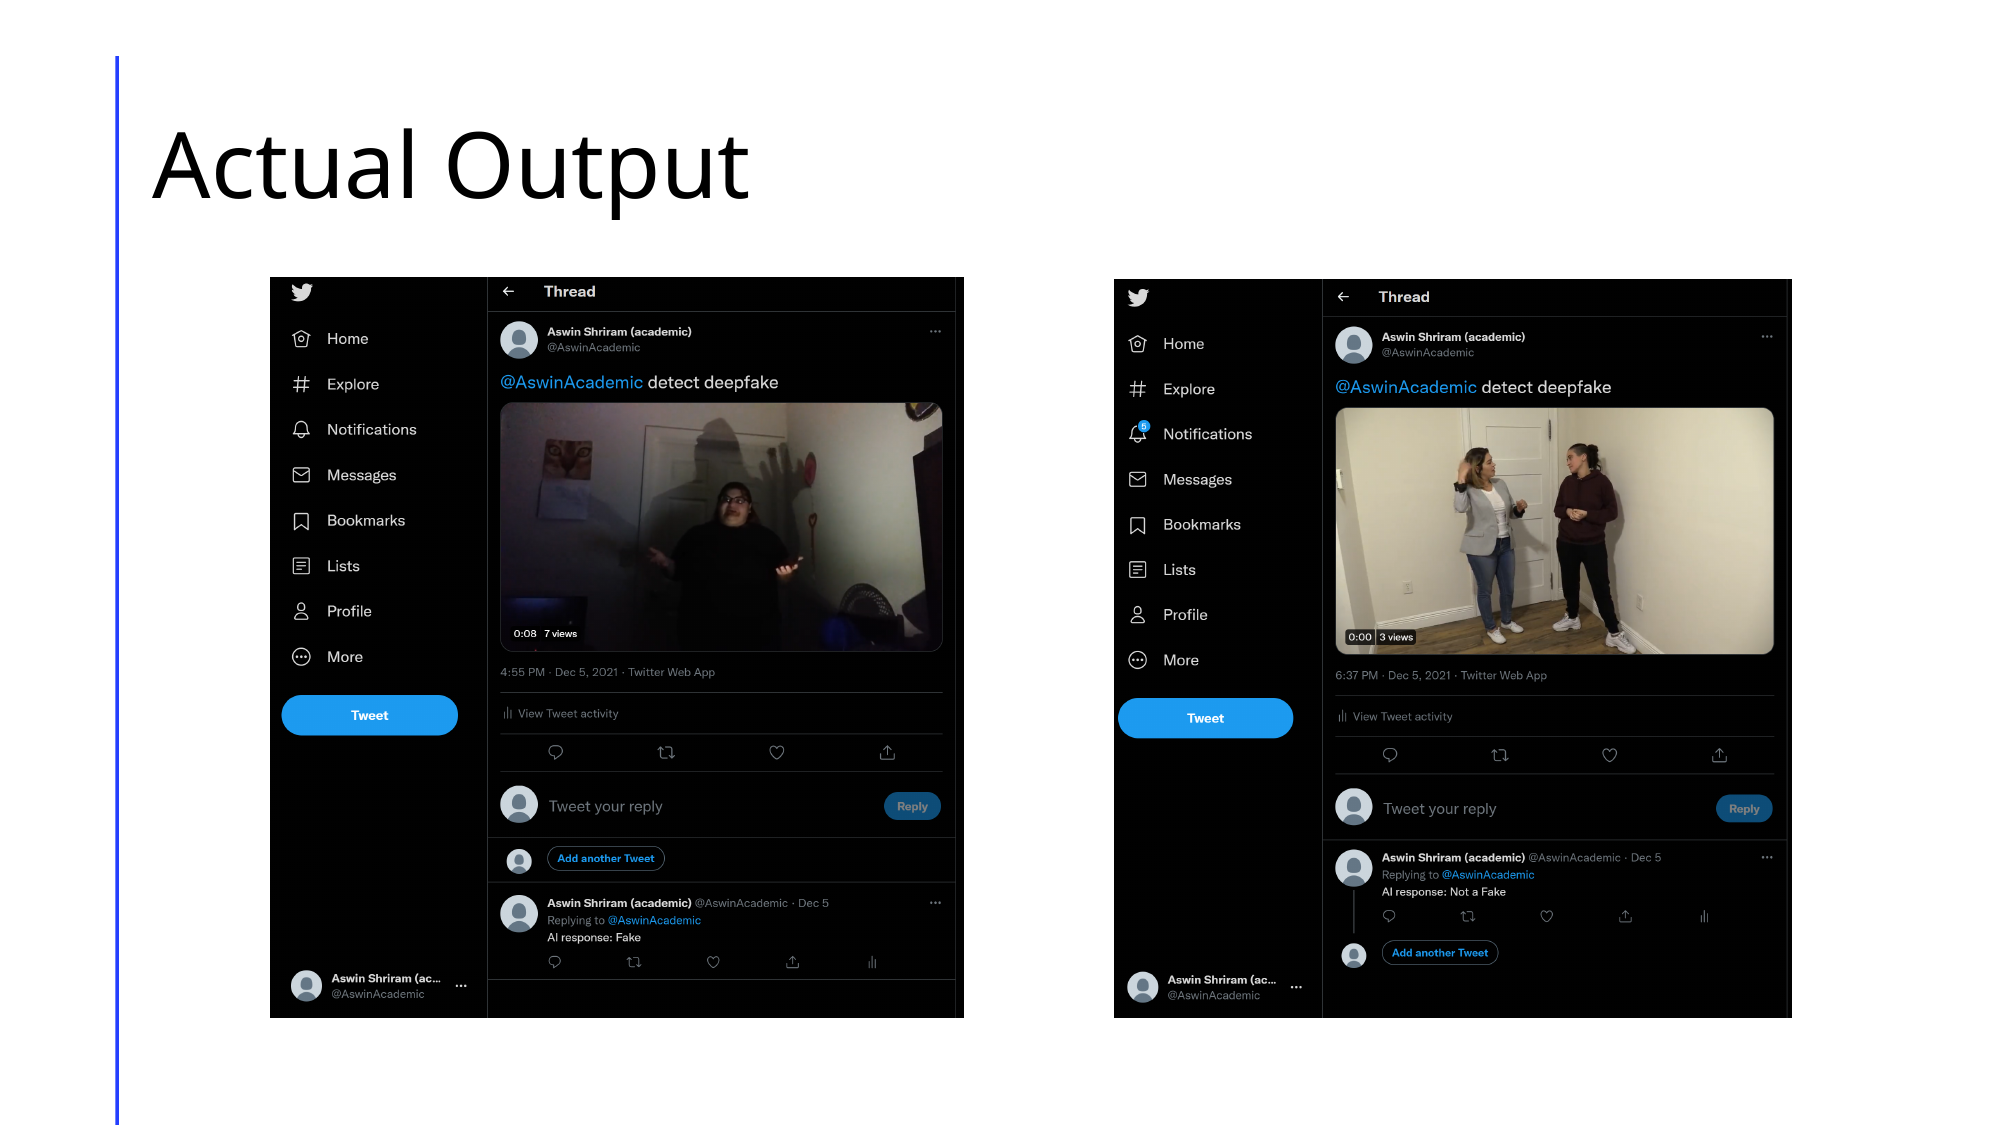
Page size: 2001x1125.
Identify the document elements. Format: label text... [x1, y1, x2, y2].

picture [270, 277, 964, 1018]
picture [1114, 279, 1792, 1018]
title Actual Output [137, 59, 1863, 278]
